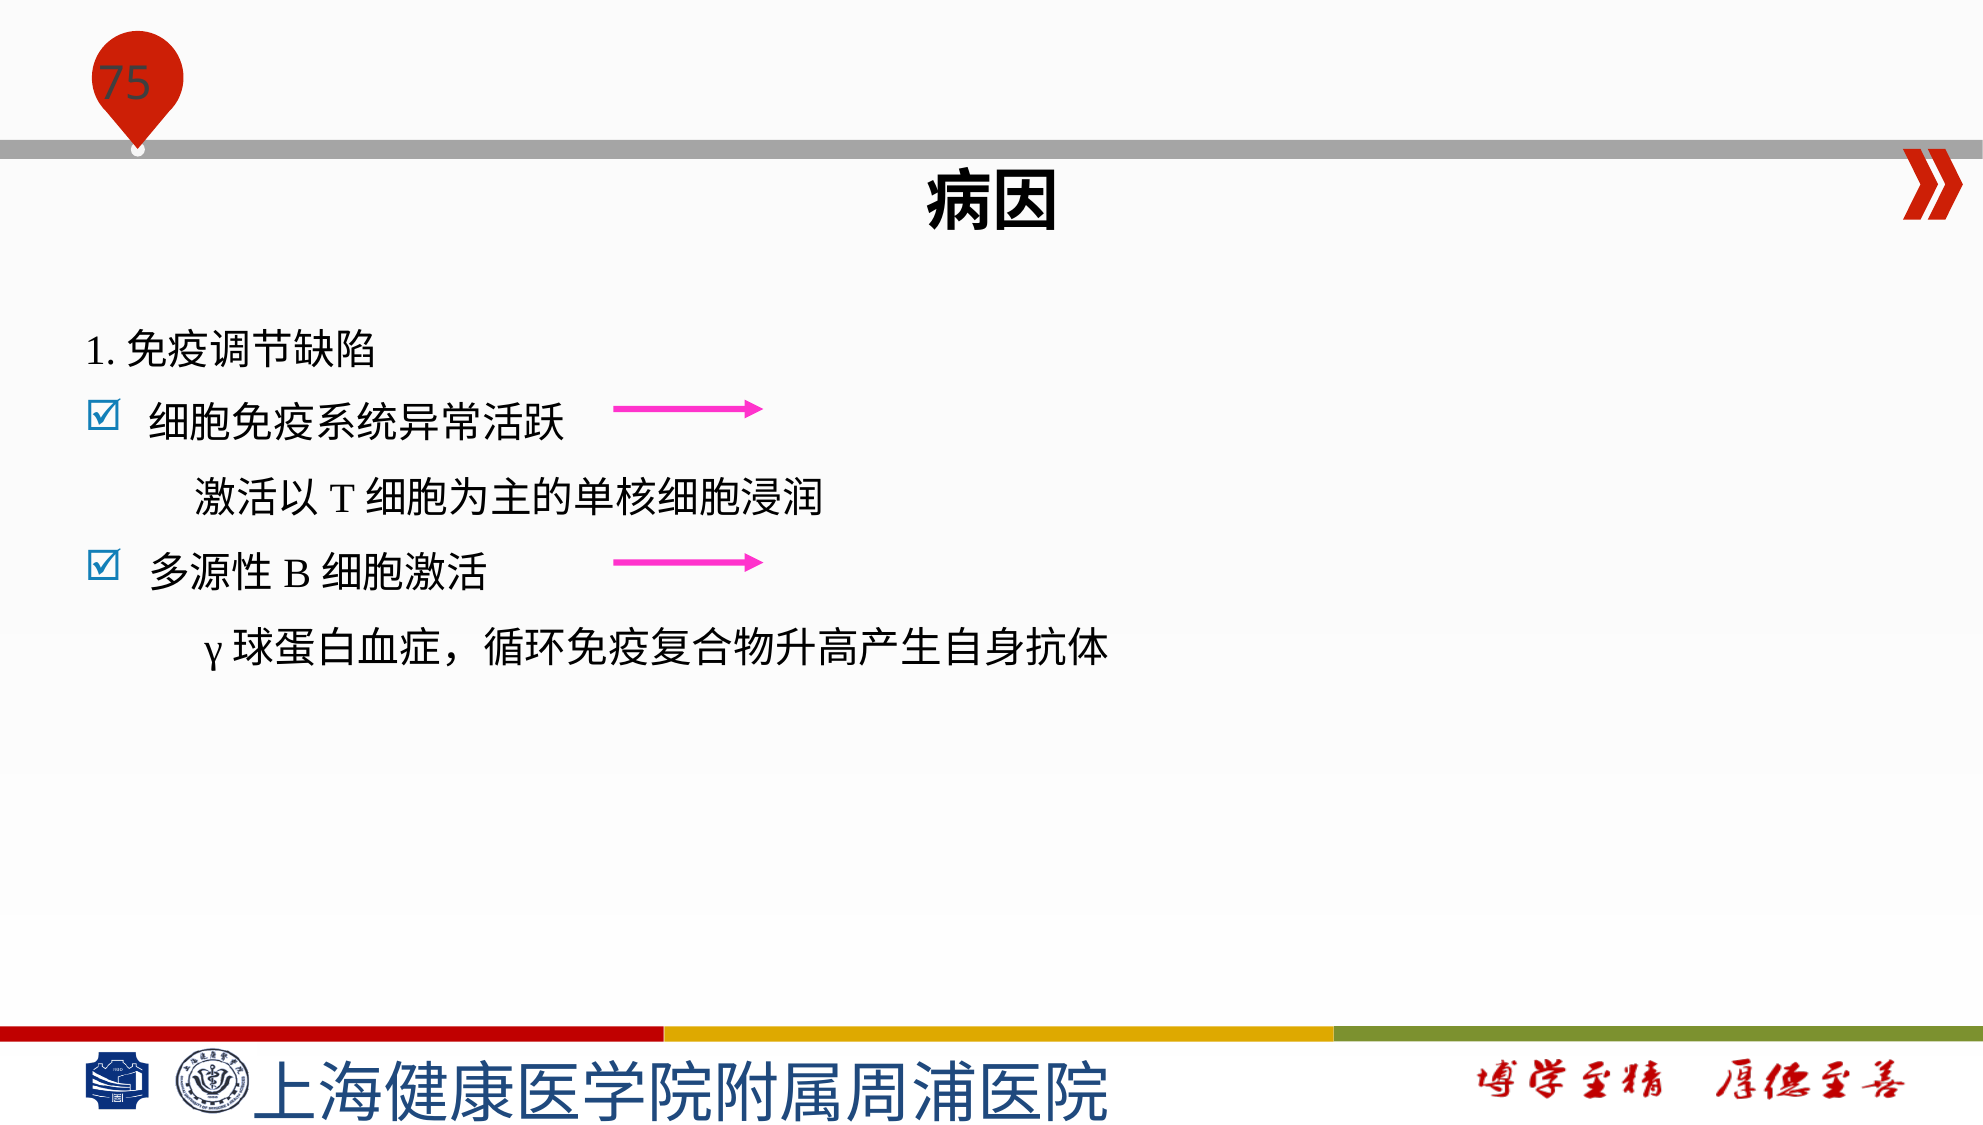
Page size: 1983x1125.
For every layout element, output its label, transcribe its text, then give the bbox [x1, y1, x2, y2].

text_box [46, 7, 650, 80]
text_box [613, 402, 764, 416]
text_box 病因 [910, 150, 1074, 246]
text_box 细胞免疫系统异常活跃 激活以T细胞为主的单核细胞浸润 多源性B细胞激活 γ球蛋白血症，循环免疫复合物升高产生自身抗体 [70, 363, 1783, 753]
picture [1445, 1043, 1939, 1124]
text_box [613, 556, 764, 569]
text_box 1.免疫调节缺陷 [69, 290, 1299, 381]
picture [70, 1042, 258, 1121]
